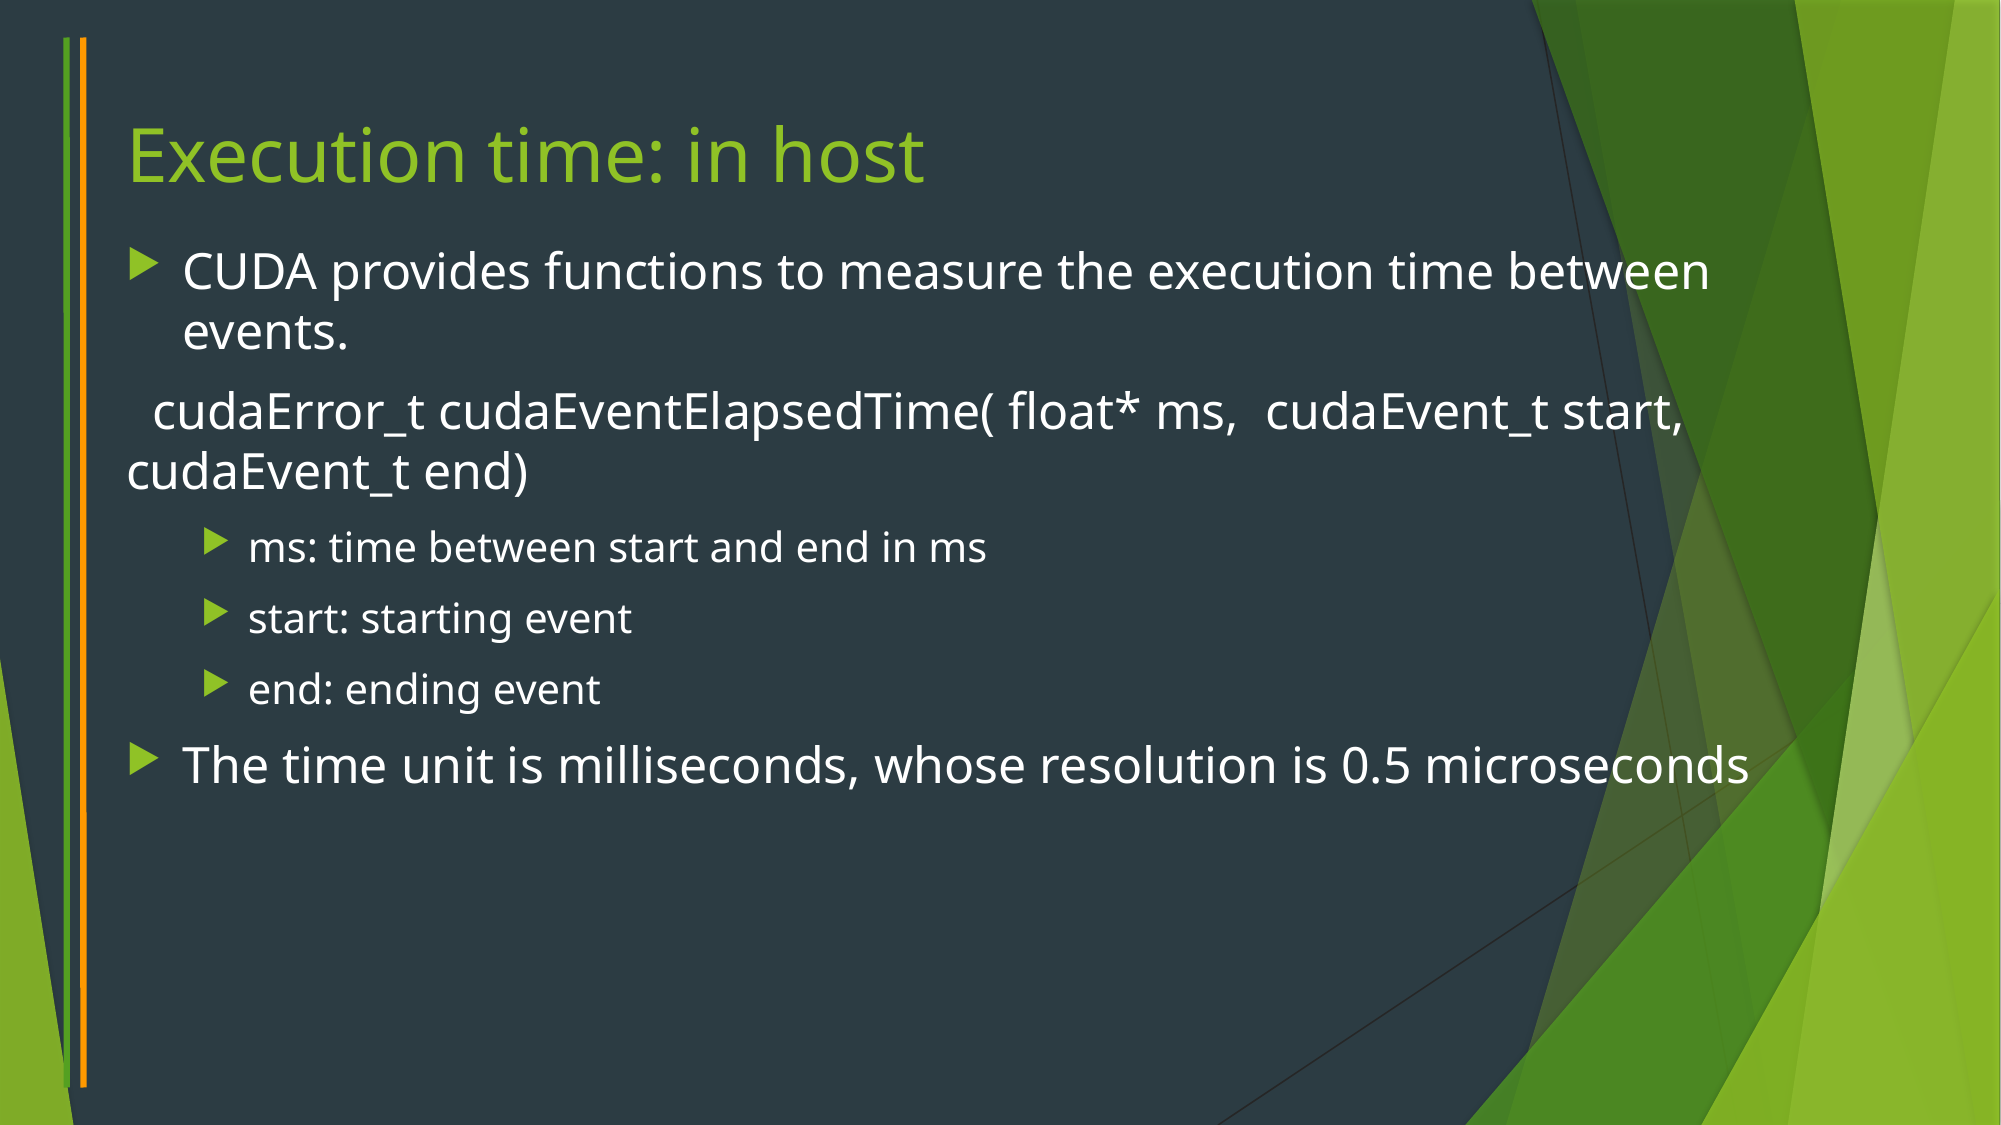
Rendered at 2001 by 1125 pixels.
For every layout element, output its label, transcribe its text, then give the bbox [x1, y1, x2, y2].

list CUDA provides functions to measure the execution time between events. cudaError_t cudaEventElapsedTime( float* ms, cudaEvent_t start, cudaEvent_t end) ms: time between start and end in ms start: starting event end: ending event The time unit is milliseconds, whose resolution is 0.5 microseconds [111, 231, 1827, 991]
title Execution time: in host [111, 99, 1522, 231]
